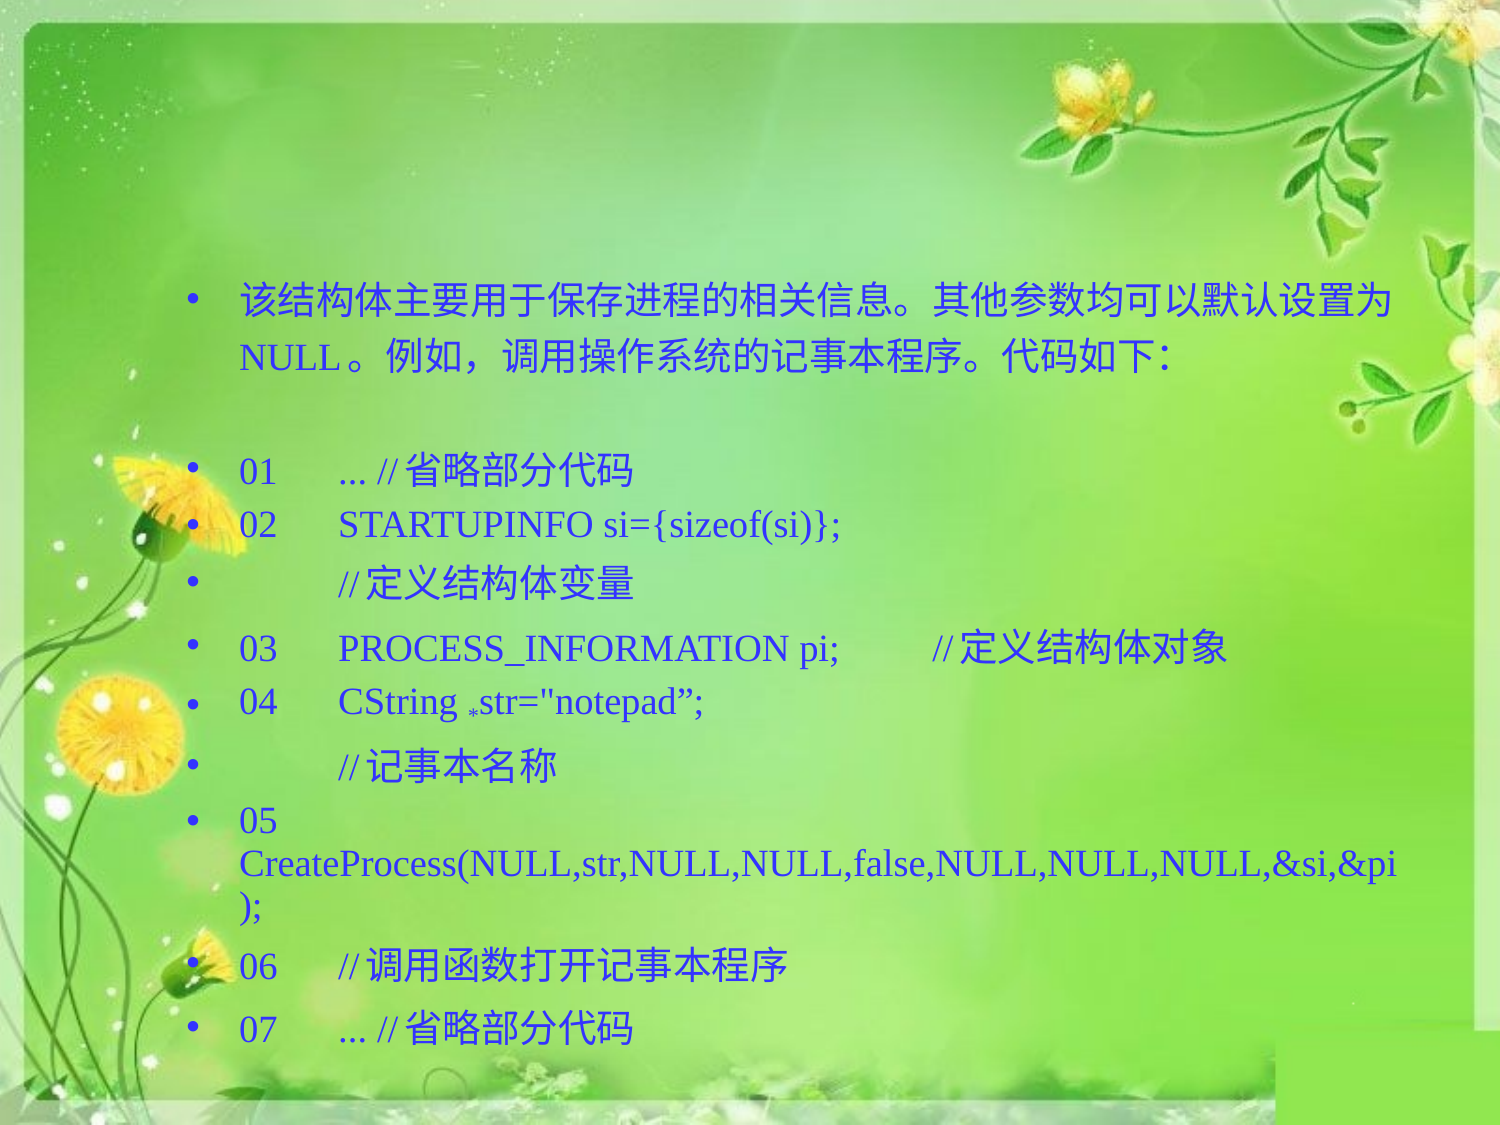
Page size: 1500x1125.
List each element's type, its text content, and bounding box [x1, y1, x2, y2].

picture [0, 0, 1500, 1125]
list 该结构体主要用于保存进程的相关信息。其他参数均可以默认设置为NULL。例如，调用操作系统的记事本程序。代码如下： 01 ... //省略部分代码 02 STARTUPINFO si={sizeof(si)}; //定义结构体变量 03 PROCESS_INFORMATION pi; //定义结构体对象 04 CString *str="notepad”; //记事本名称 05 CreateProcess(NULL,str,NULL,NULL,false,NULL,NULL,NULL,&si,&pi); 06 //调用函数打开记事本程序 07 ... //省略部分代码 [171, 262, 1425, 1071]
